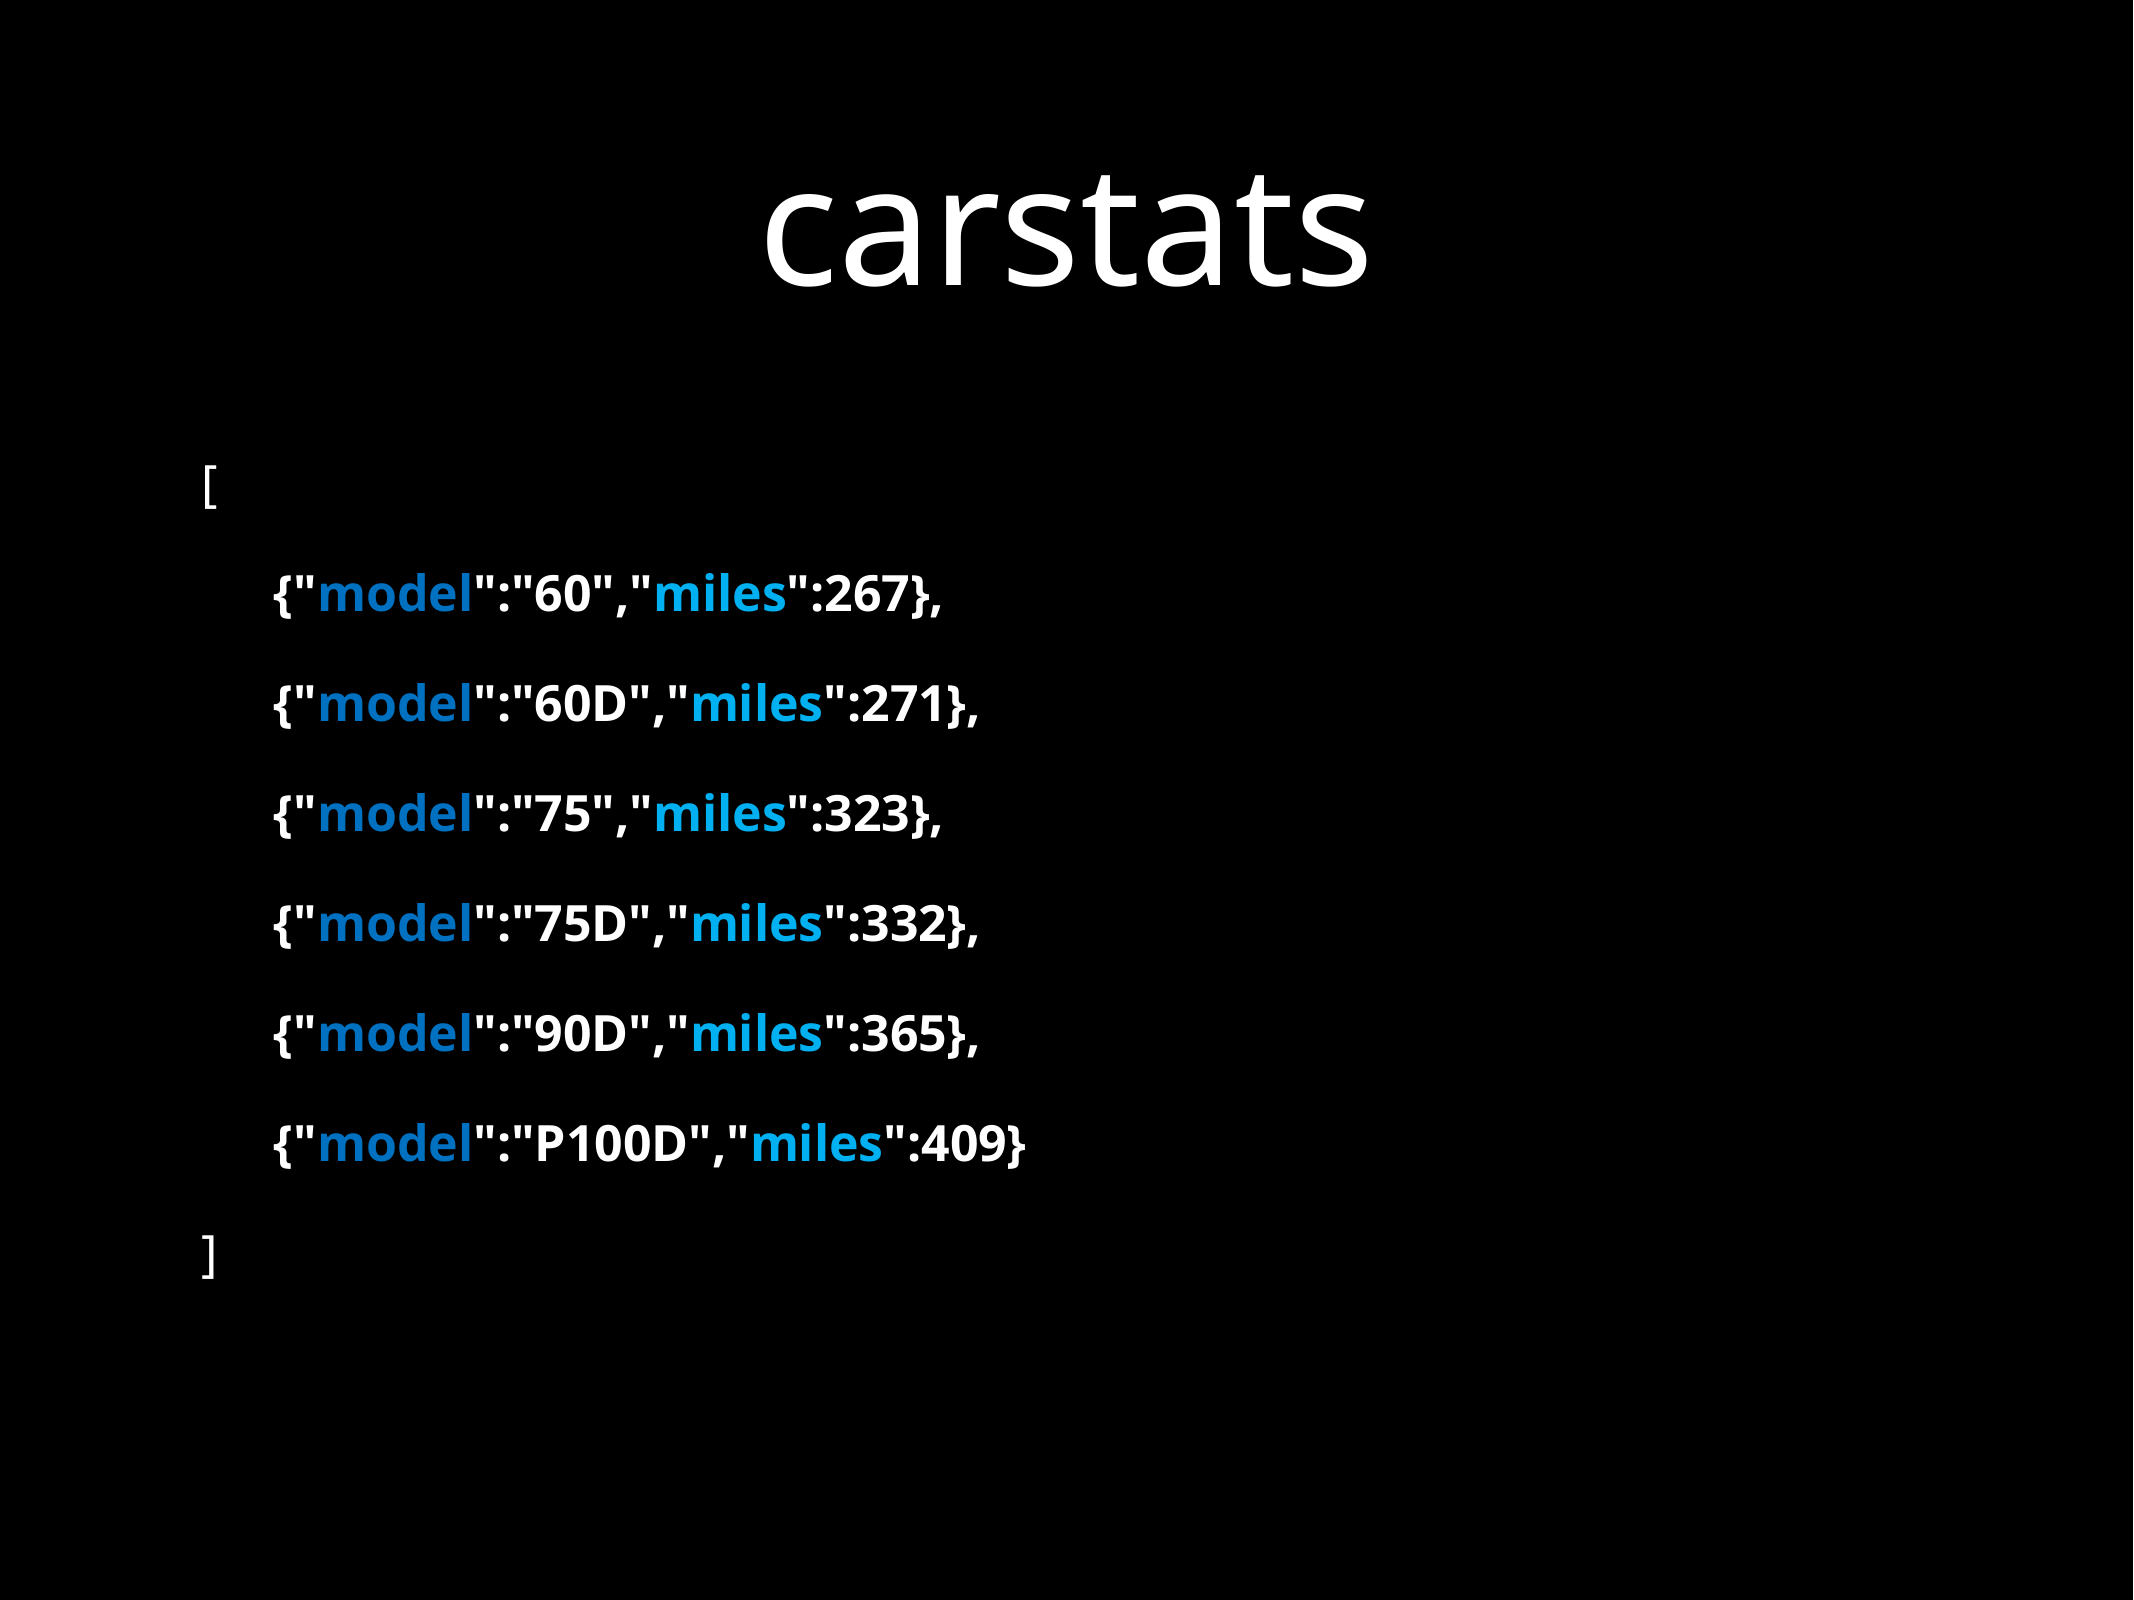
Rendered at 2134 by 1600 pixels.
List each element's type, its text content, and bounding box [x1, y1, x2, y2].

list [ {"model":"60","miles":267}, {"model":"60D","miles":271}, {"model":"75","miles":323}, {"model":"75D","miles":332}, {"model":"90D","miles":365}, {"model":"P100D","miles":409} ] [156, 425, 1978, 1457]
title carstats [156, 41, 1978, 396]
